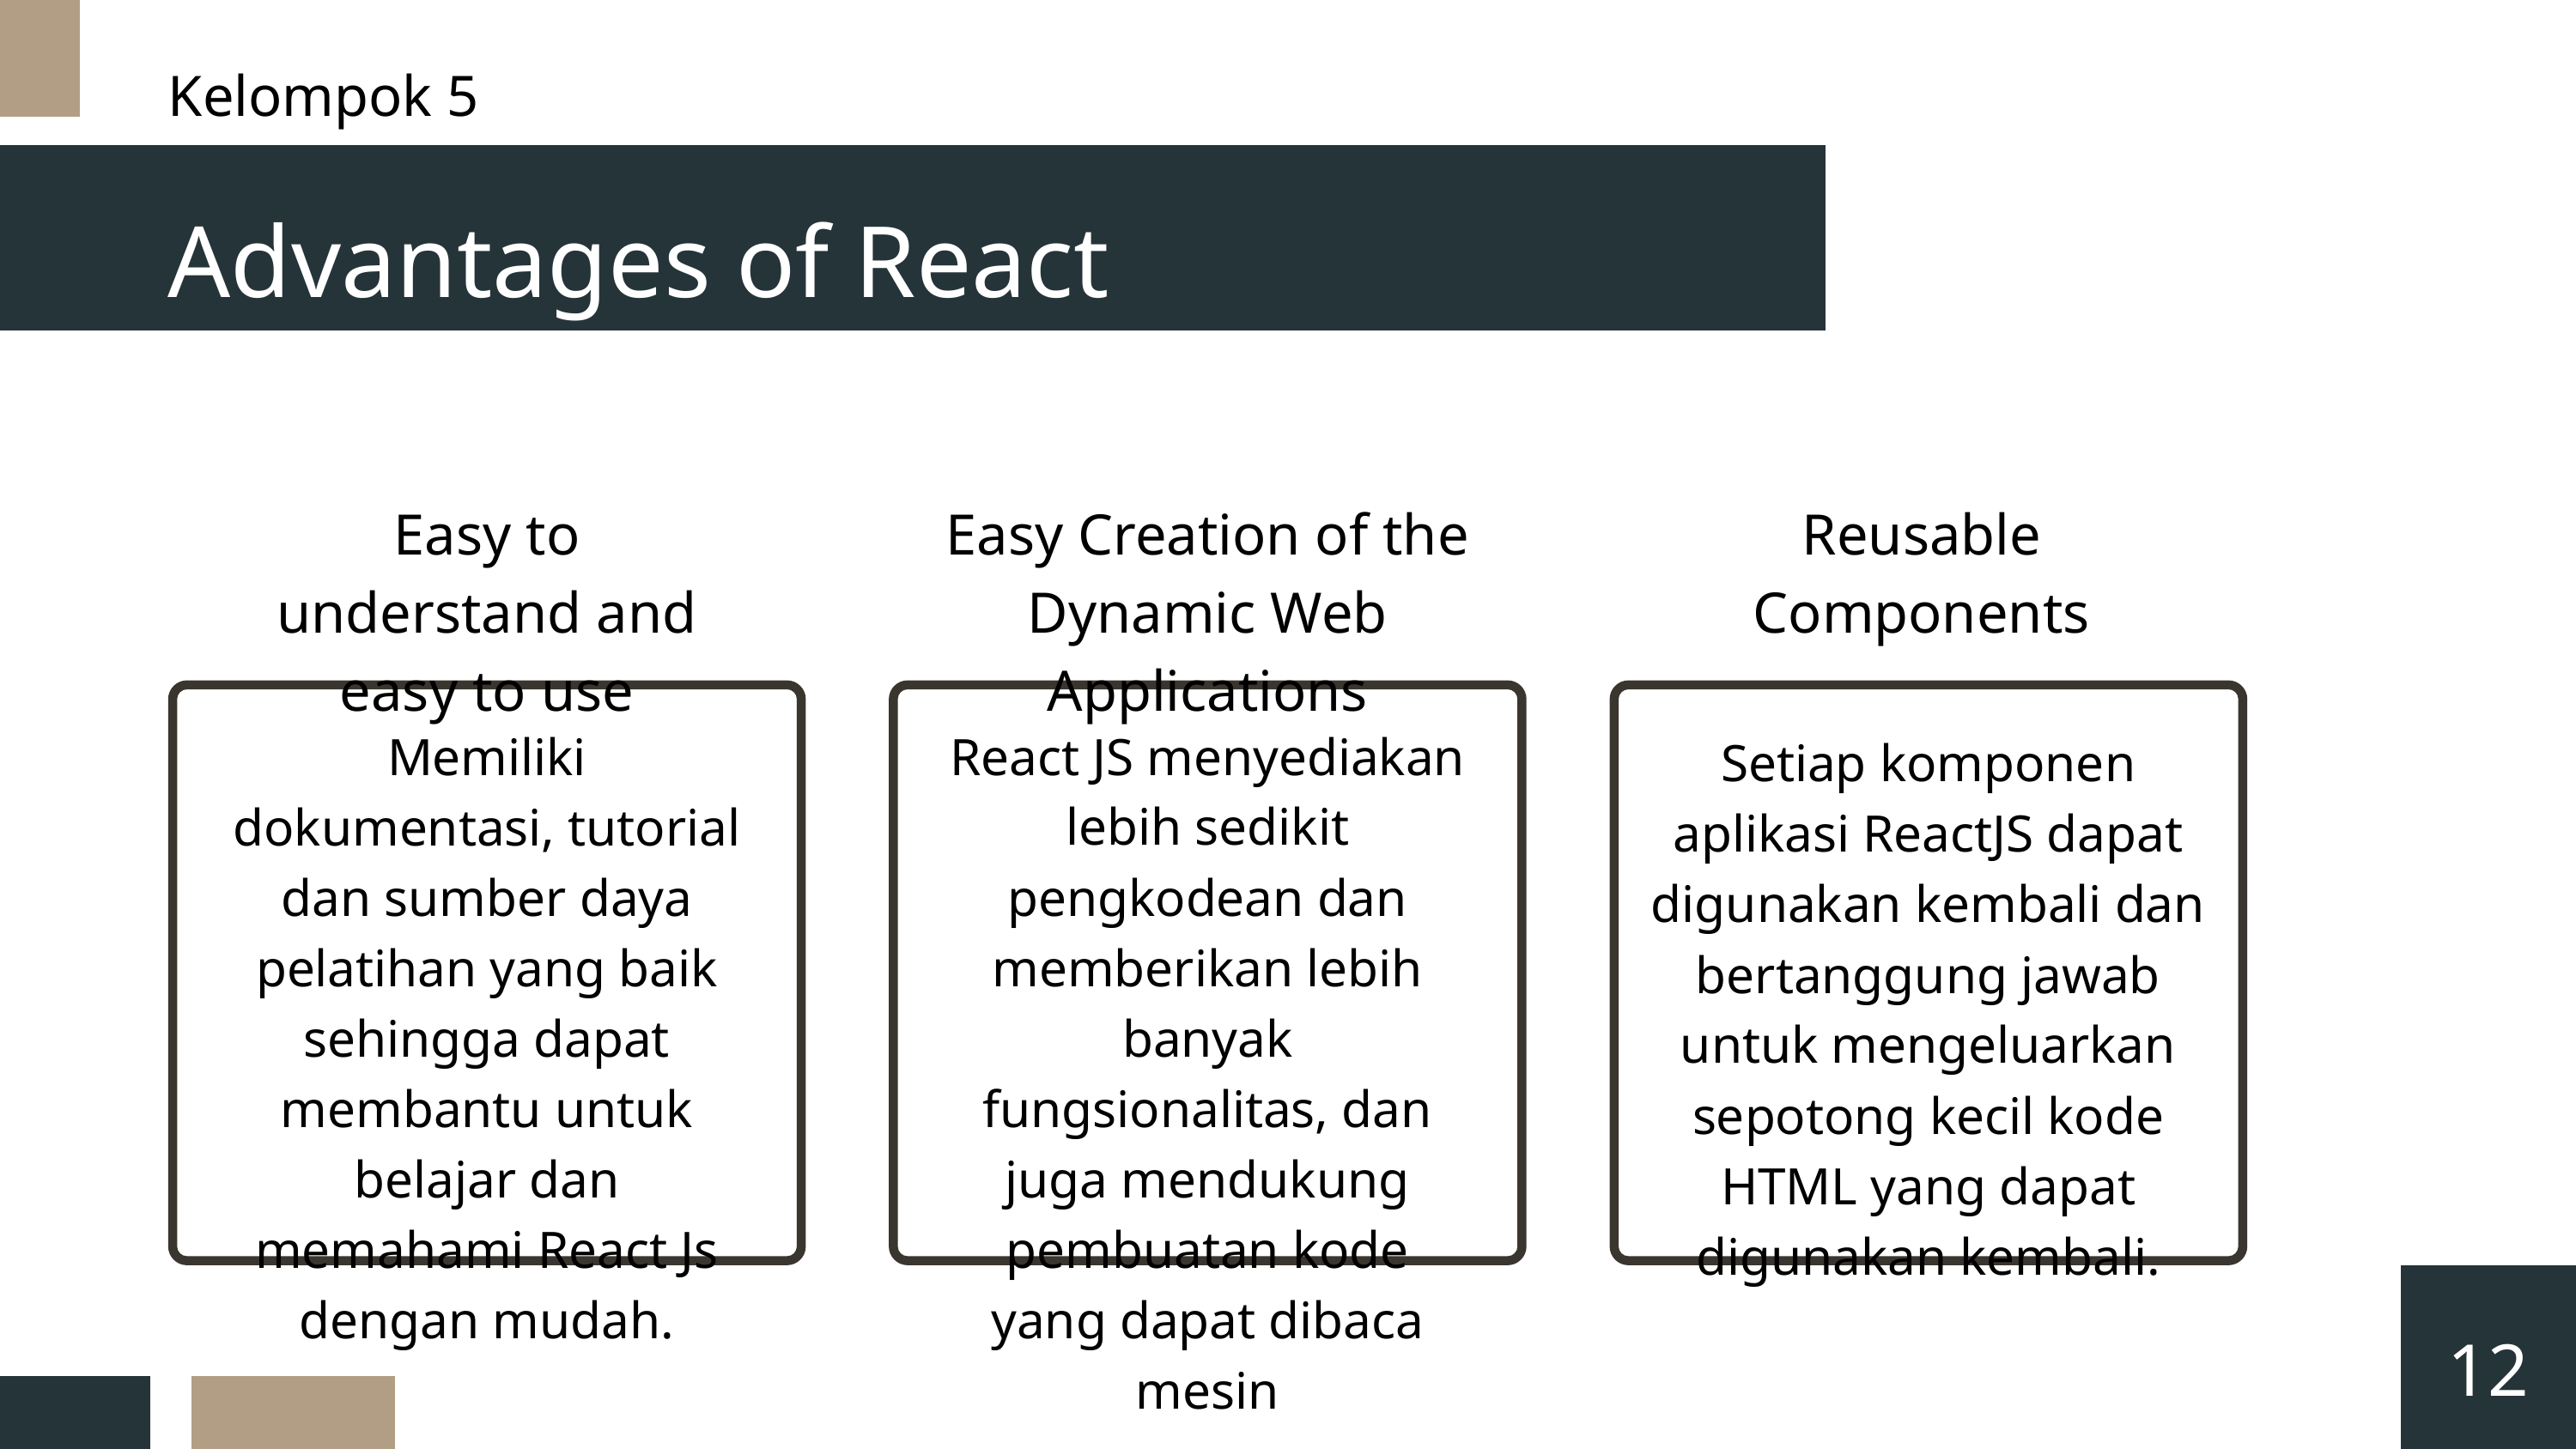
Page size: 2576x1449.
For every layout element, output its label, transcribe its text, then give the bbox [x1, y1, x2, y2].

text_box Setiap komponen aplikasi ReactJS dapat digunakan kembali dan bertanggung jawab untuk mengeluarkan sepotong kecil kode HTML yang dapat digunakan kembali. [1642, 1273, 2215, 1285]
text_box Easy Creation of the Dynamic Web Applications [896, 488, 1518, 678]
text_box Memiliki dokumentasi, tutorial dan sumber daya pelatihan yang baik sehingga dapat membantu untuk belajar dan memahami React Js dengan mudah. [222, 1273, 752, 1349]
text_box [2400, 1264, 2576, 1449]
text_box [0, 0, 81, 118]
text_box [1609, 680, 2248, 1266]
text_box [0, 144, 1826, 330]
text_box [0, 1375, 151, 1449]
text_box Kelompok 5 [167, 49, 652, 128]
text_box Reusable Components [1751, 488, 2093, 645]
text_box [191, 1375, 395, 1449]
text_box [167, 680, 806, 1266]
text_box Easy to understand and easy to use [237, 488, 737, 678]
text_box React JS menyediakan lebih sedikit pengkodean dan memberikan lebih banyak fungsionalitas, dan juga mendukung pembuatan kode yang dapat dibaca mesin [942, 1273, 1473, 1419]
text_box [888, 680, 1527, 1266]
